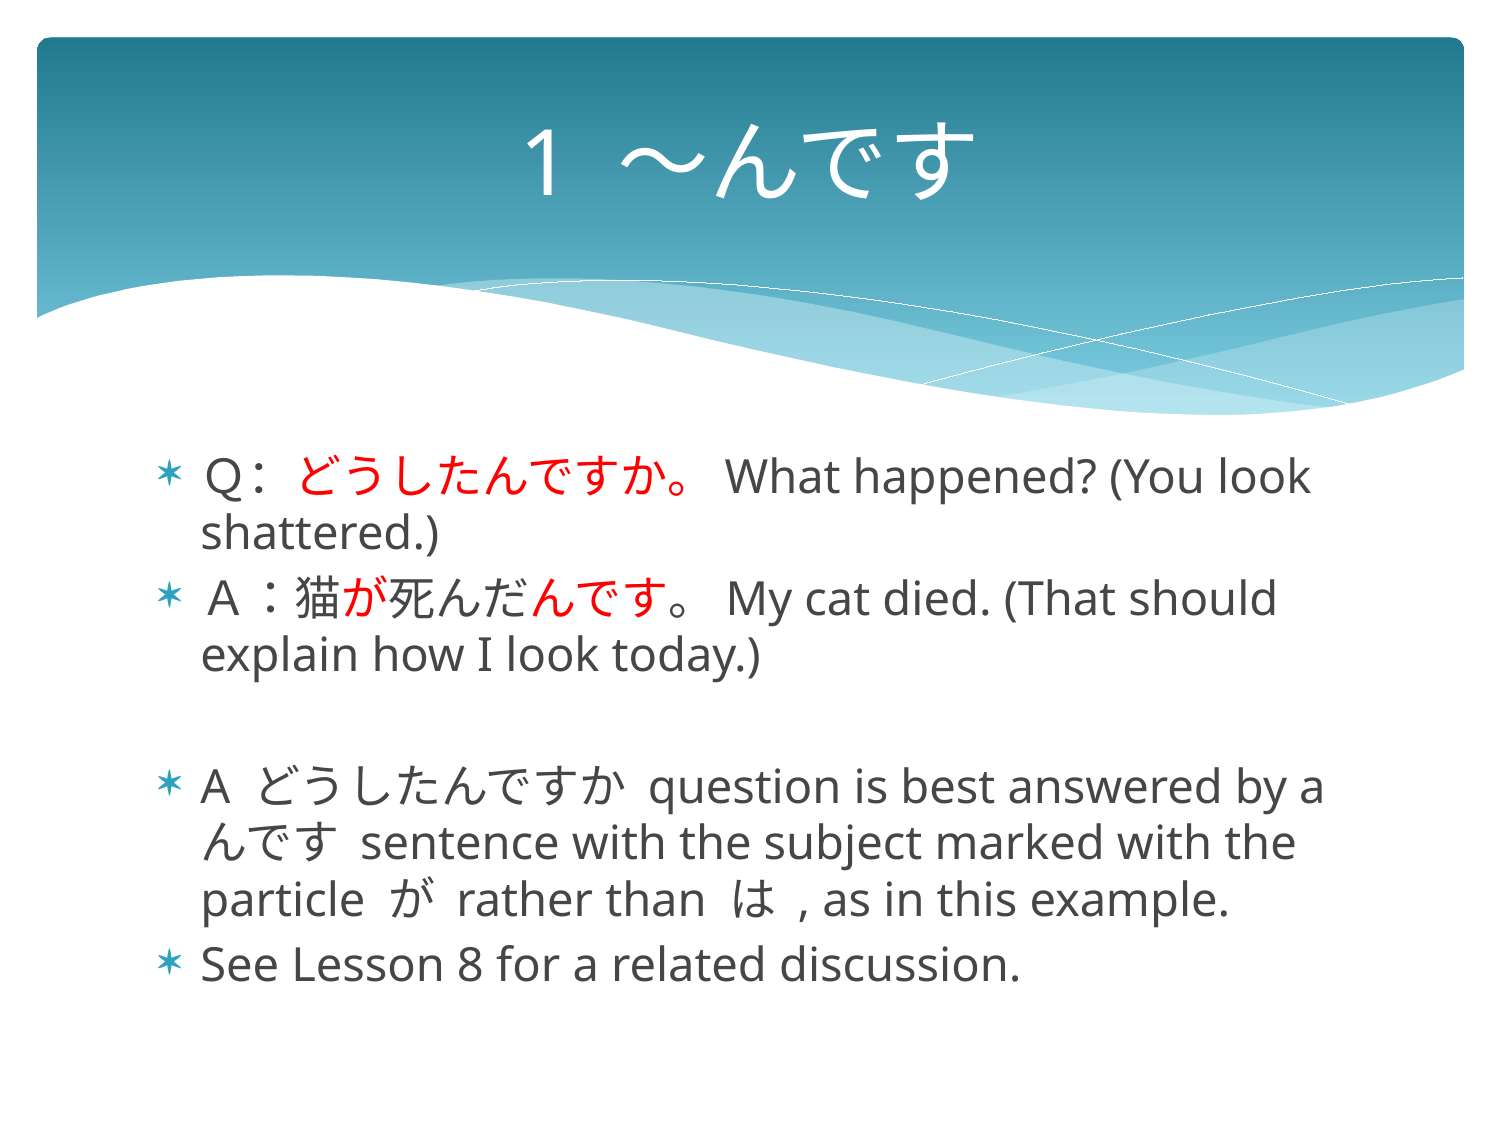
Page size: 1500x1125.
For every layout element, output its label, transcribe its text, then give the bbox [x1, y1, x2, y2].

list Ｑ：どうしたんですか。What happened? (You look shattered.) Ａ：猫が死んだんです。My cat died. (That should explain how I look today.) A どうしたんですか question is best answered by a んです sentence with the subject marked with the particle が rather than は , as in this example. See Lesson 8 for a related discussion. [143, 438, 1359, 1005]
title 1 ～んです [75, 55, 1425, 261]
